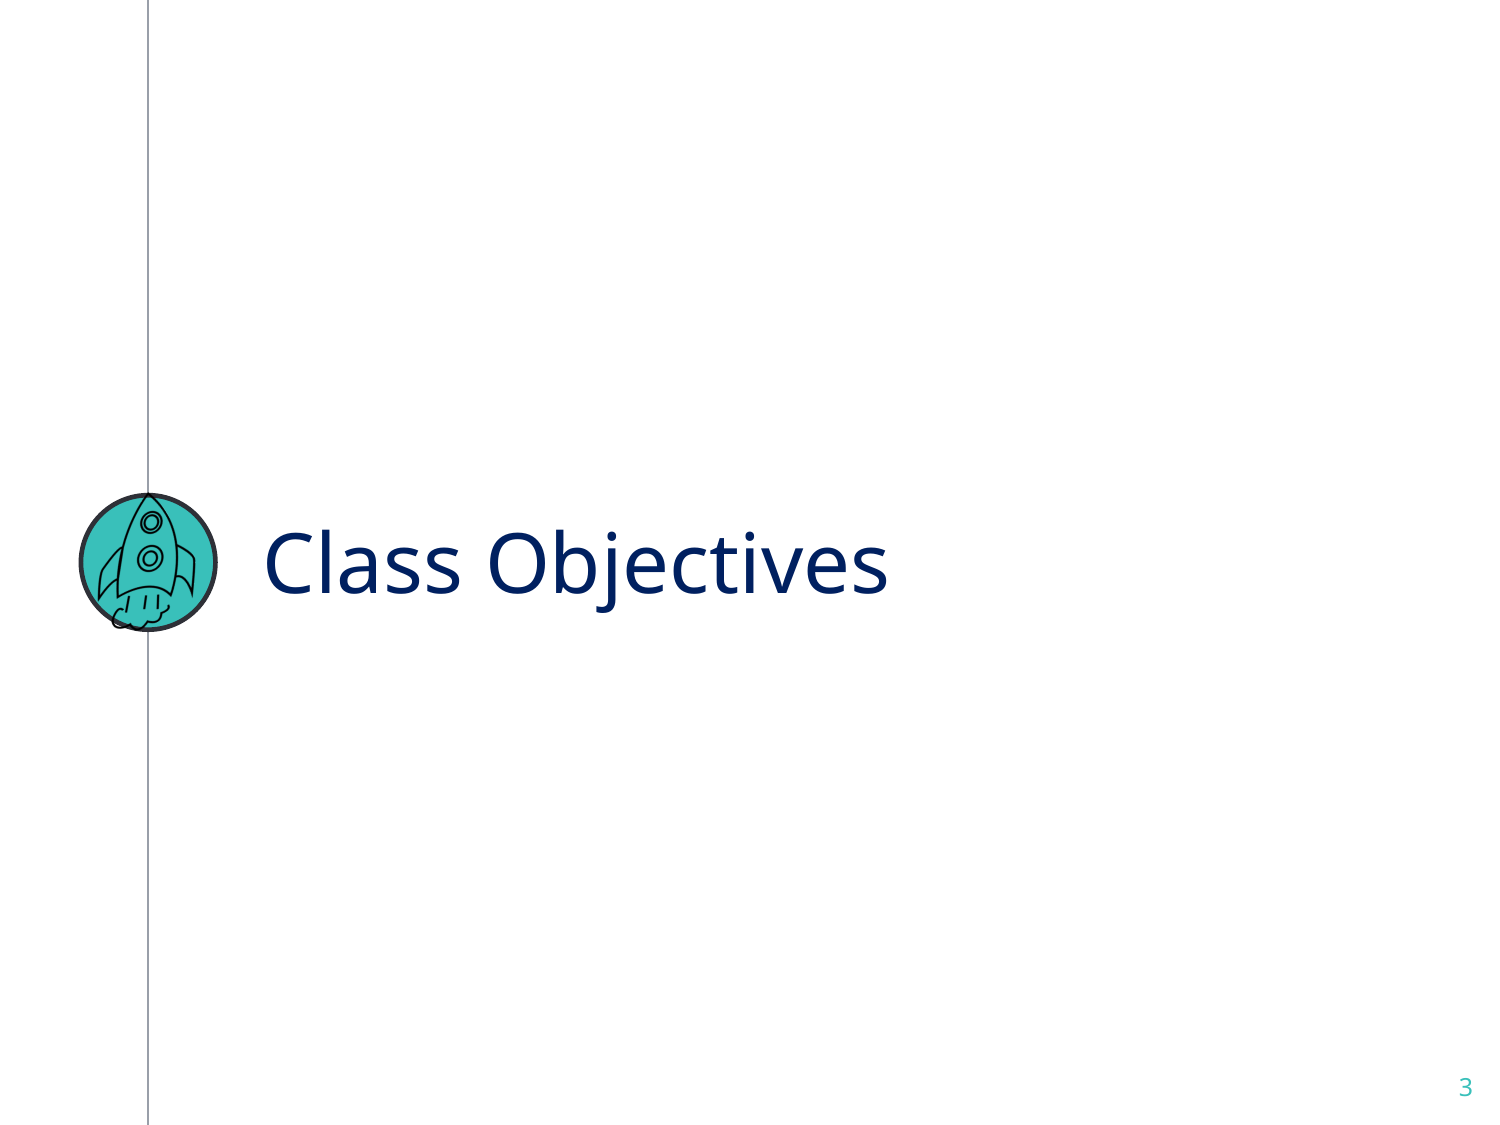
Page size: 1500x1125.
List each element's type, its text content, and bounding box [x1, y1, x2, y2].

title Class Objectives [335, 499, 1362, 622]
picture [0, 321, 390, 812]
slide_number 3 [1398, 1056, 1489, 1125]
